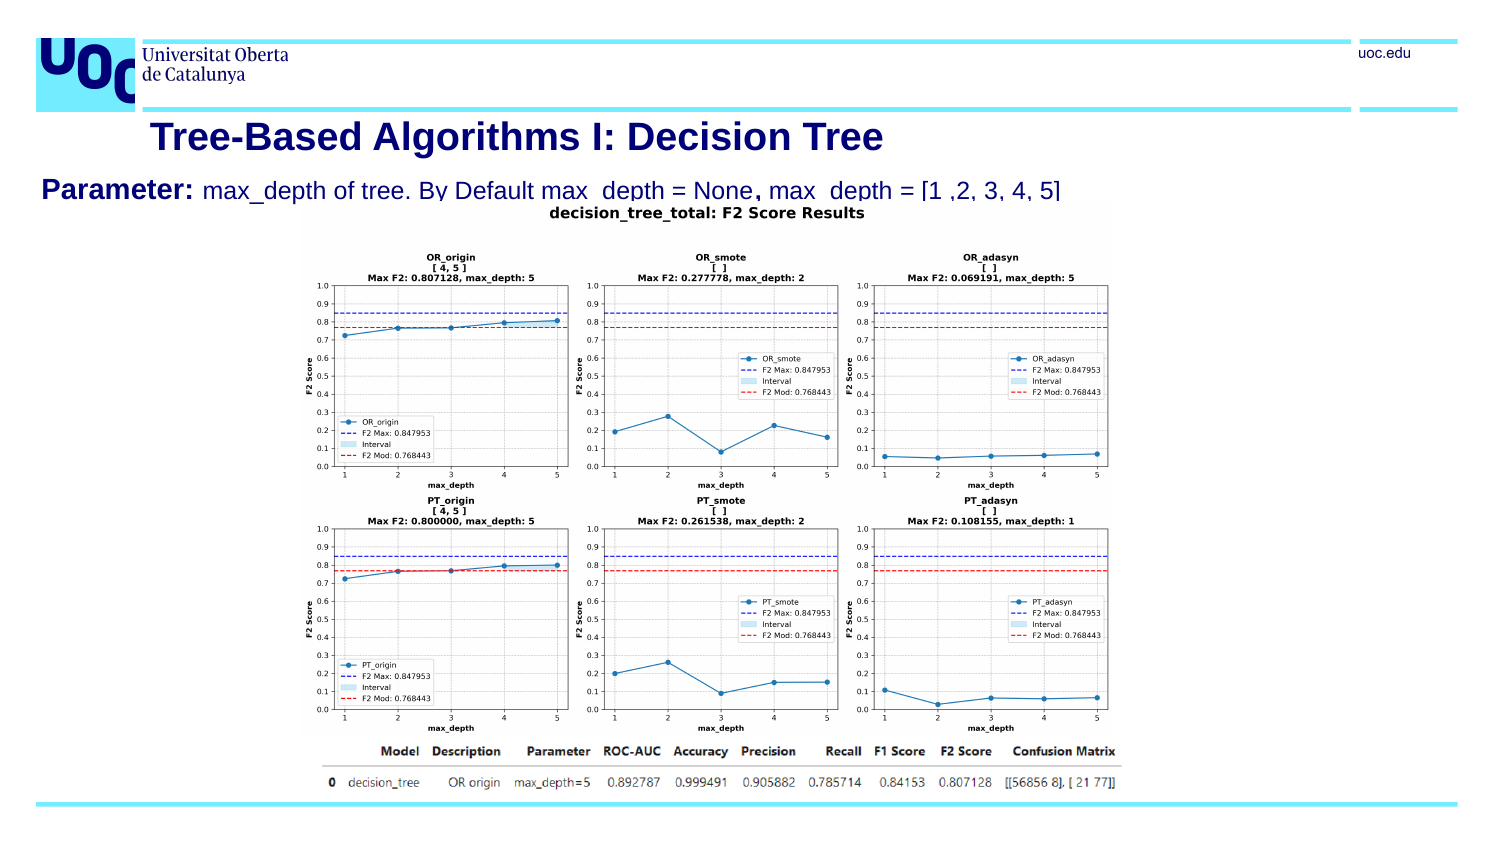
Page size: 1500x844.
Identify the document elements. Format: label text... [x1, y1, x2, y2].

picture [142, 47, 288, 84]
list Parameter: max_depth of tree. By Default max_depth = None, max_depth = [1 ,2, 3, 4, 5] [26, 150, 1459, 208]
picture [36, 38, 135, 112]
title Tree-Based Algorithms I: Decision Tree [134, 95, 1353, 150]
picture [1359, 47, 1410, 58]
picture [301, 201, 1130, 799]
